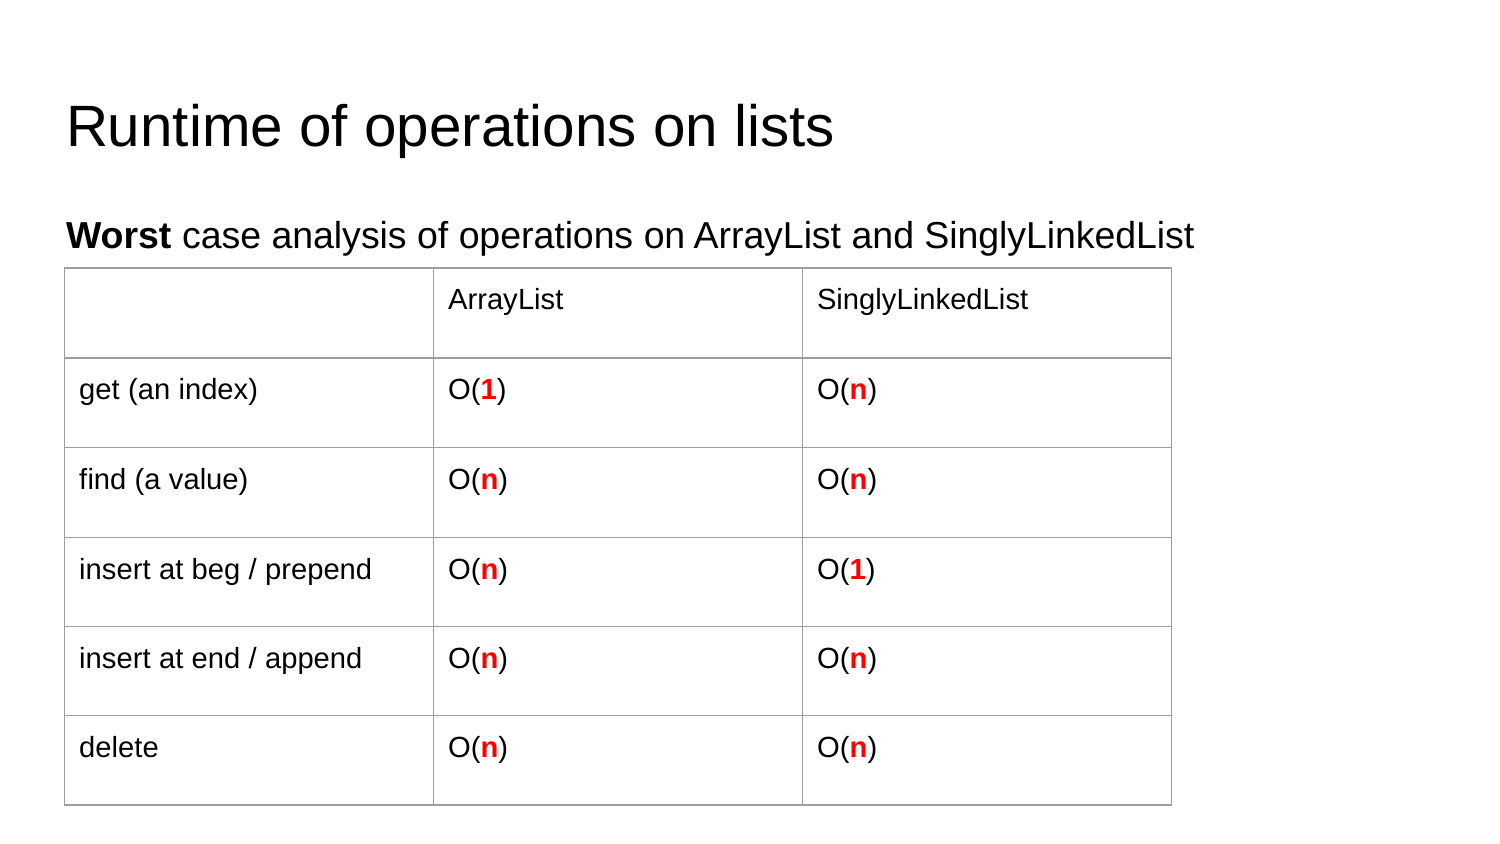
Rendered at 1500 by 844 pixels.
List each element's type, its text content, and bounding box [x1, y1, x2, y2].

table_cell get (an index) [65, 359, 433, 447]
table_cell delete [65, 716, 433, 804]
table_cell O(1) [803, 538, 1171, 626]
table_cell O(n) [434, 627, 802, 715]
table_cell find (a value) [65, 448, 433, 537]
table_cell O(n) [803, 359, 1171, 447]
table_cell O(n) [803, 627, 1171, 715]
table_cell insert at beg / prepend [65, 538, 433, 626]
table_cell insert at end / append [65, 627, 433, 715]
list Worst case analysis of operations on ArrayList and SinglyLinkedList [51, 189, 1449, 750]
table_header ArrayList [434, 269, 802, 357]
table_header SinglyLinkedList [803, 269, 1171, 357]
table_cell O(n) [434, 538, 802, 626]
table_cell O(n) [803, 448, 1171, 537]
table_cell O(n) [434, 716, 802, 804]
table_header [65, 269, 433, 357]
table_cell O(n) [803, 716, 1171, 804]
title Runtime of operations on lists [51, 72, 1449, 167]
table_cell O(n) [434, 448, 802, 537]
table_cell O(1) [434, 359, 802, 447]
